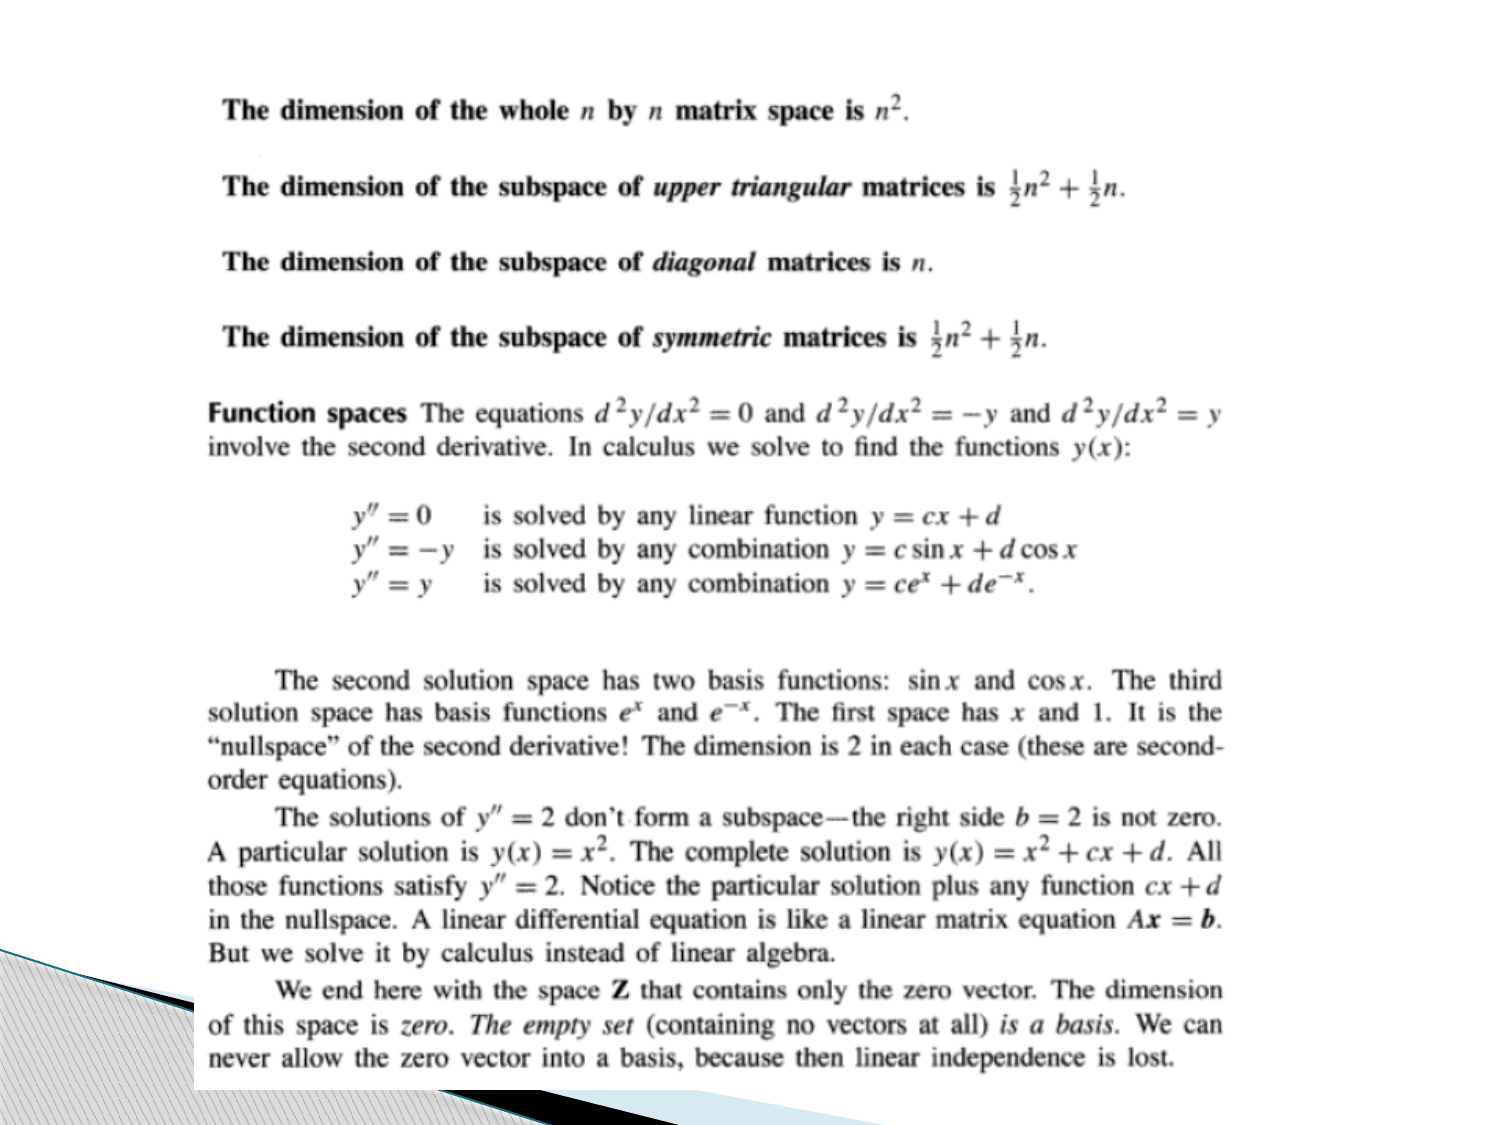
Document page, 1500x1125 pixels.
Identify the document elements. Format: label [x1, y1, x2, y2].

picture [206, 77, 1153, 380]
picture [194, 385, 1245, 1091]
